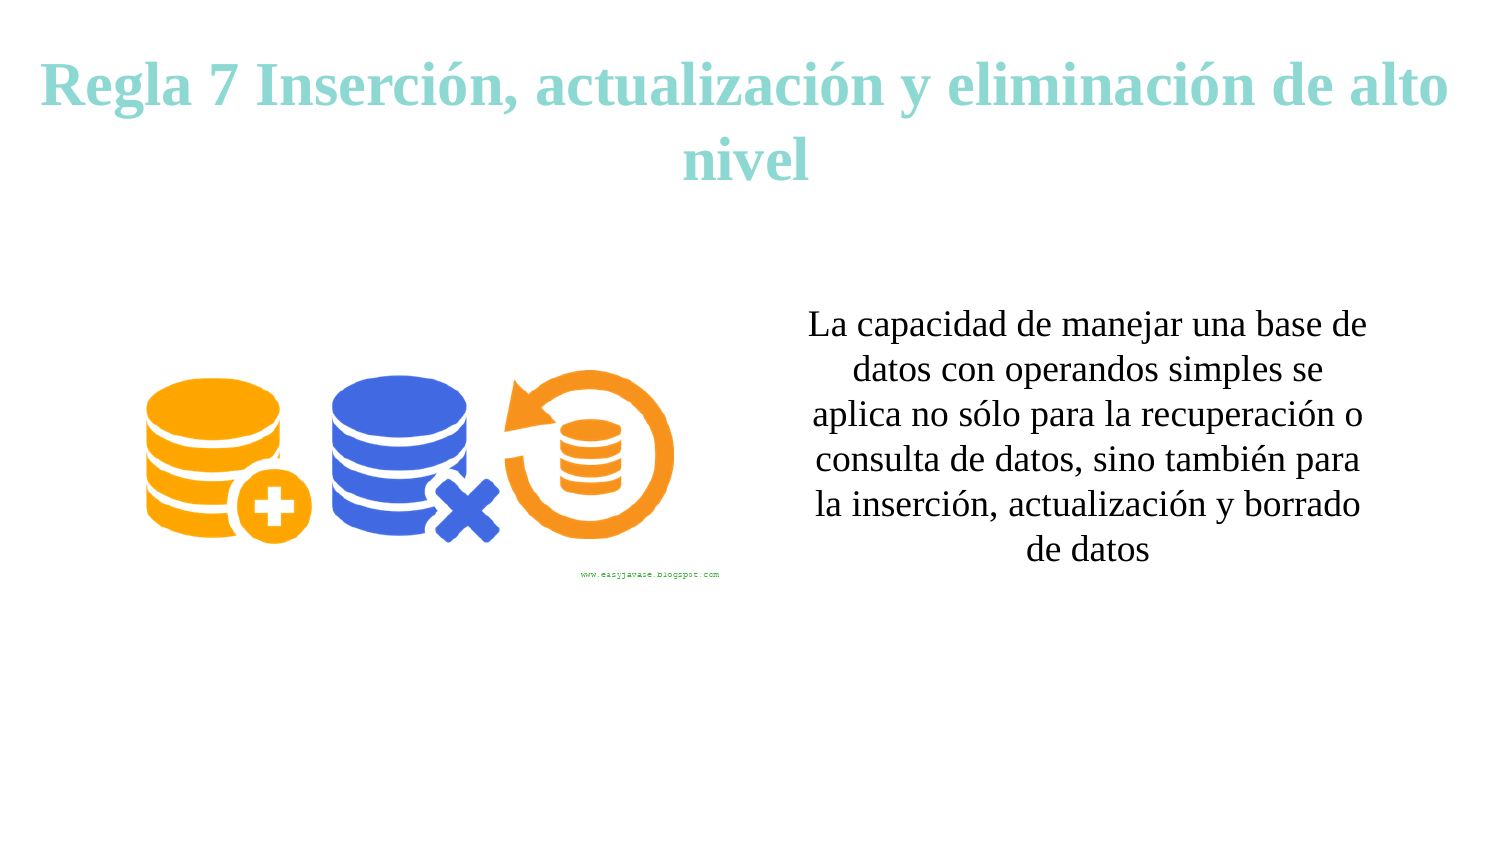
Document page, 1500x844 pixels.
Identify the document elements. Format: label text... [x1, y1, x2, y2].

text_box La capacidad de manejar una base de datos con operandos simples se aplica no sólo para la recuperación o consulta de datos, sino también para la inserción, actualización y borrado de datos [788, 284, 1388, 623]
picture [90, 322, 724, 585]
text_box Regla 7 Inserción, actualización y eliminación de alto nivel [23, 27, 1470, 190]
